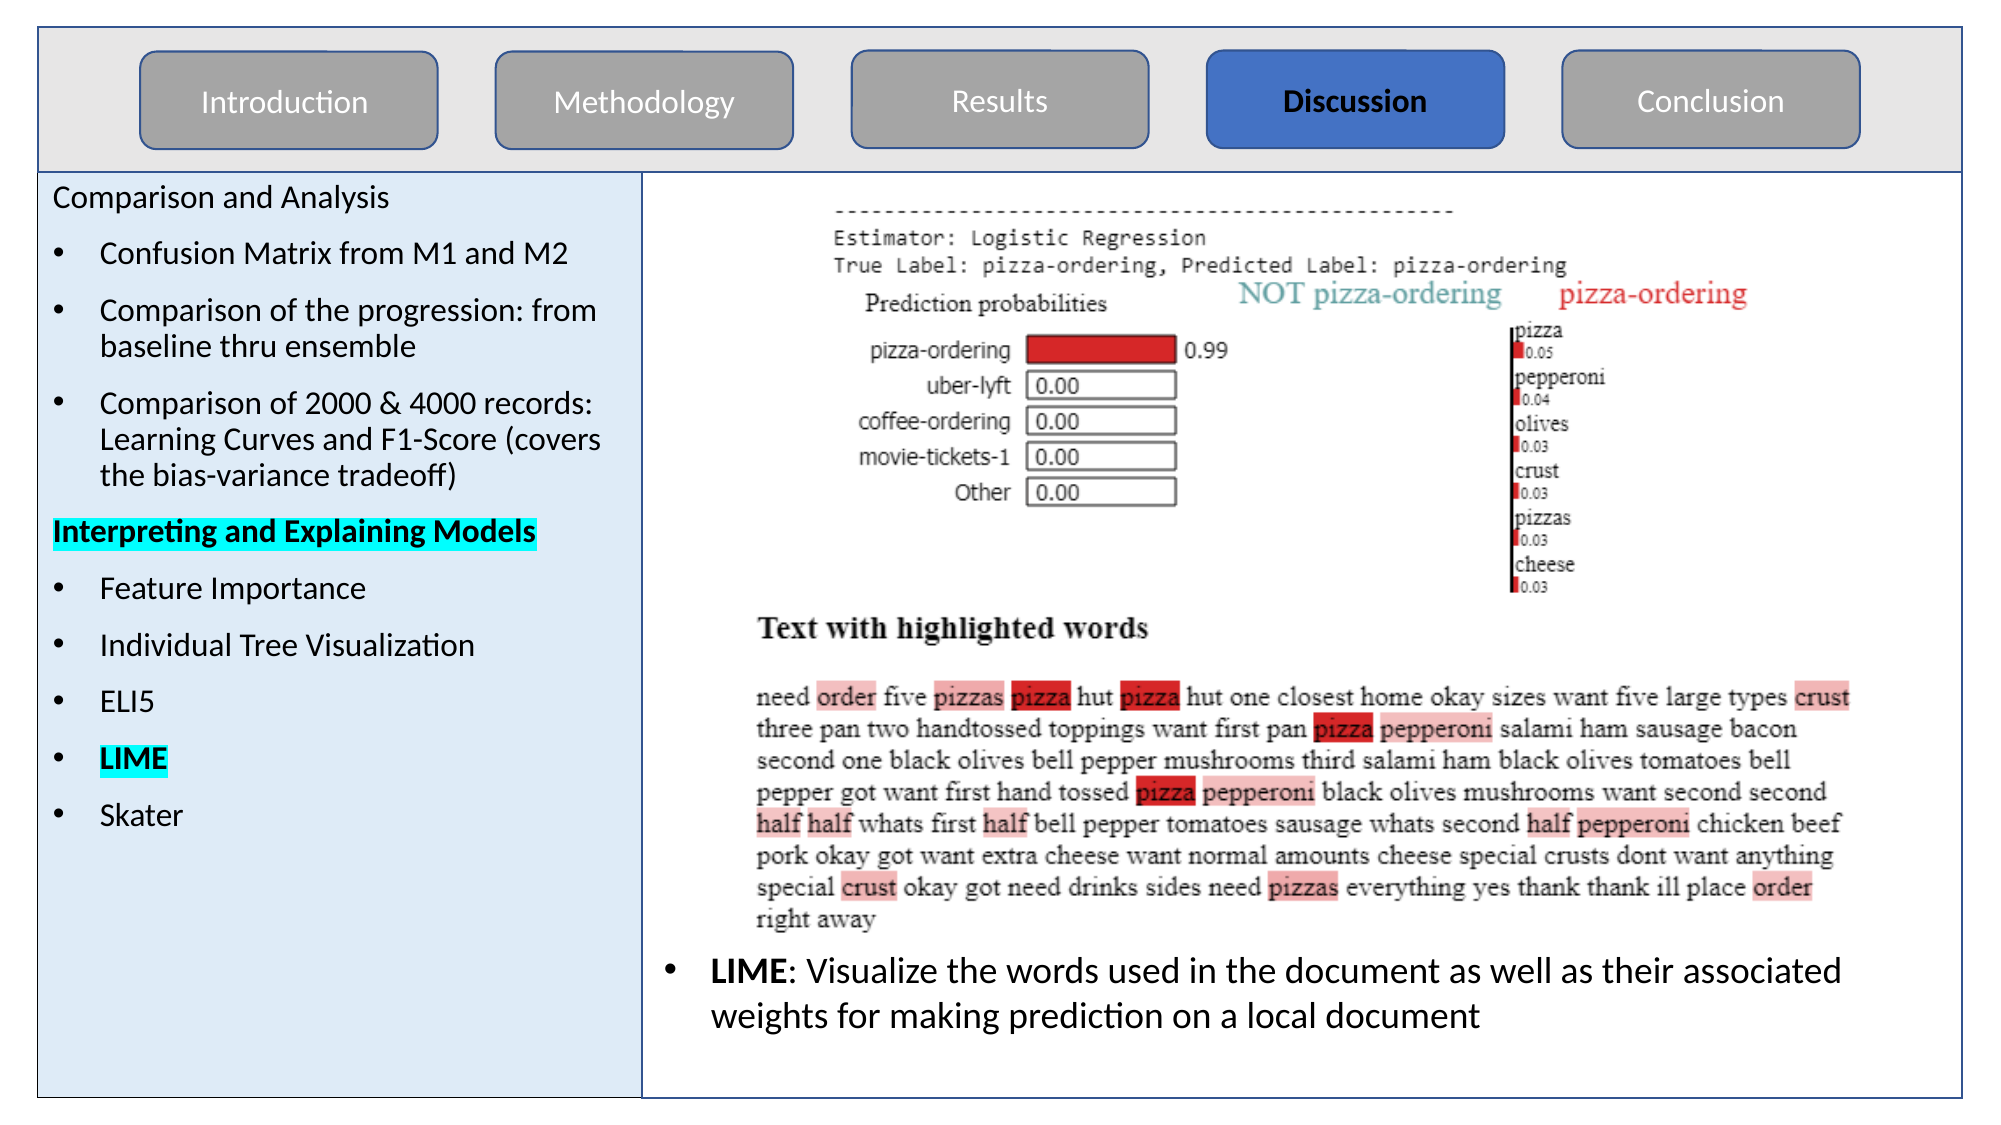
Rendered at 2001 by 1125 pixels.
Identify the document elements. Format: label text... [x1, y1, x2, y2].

text_box [641, 173, 1963, 1099]
picture [736, 205, 1860, 947]
text_box LIME: Visualize the words used in the document as well as their associated weights for making prediction on a local document [649, 938, 1955, 1090]
list Comparison and Analysis Confusion Matrix from M1 and M2 Comparison of the progression: from baseline thru ensemble Comparison of 2000 & 4000 records: Learning Curves and F1-Score (covers the bias-variance tradeoff) Interpreting and Explaining Models Feature Importance Individual Tree Visualization ELI5 LIME Skater [37, 173, 641, 1098]
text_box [37, 27, 1963, 173]
